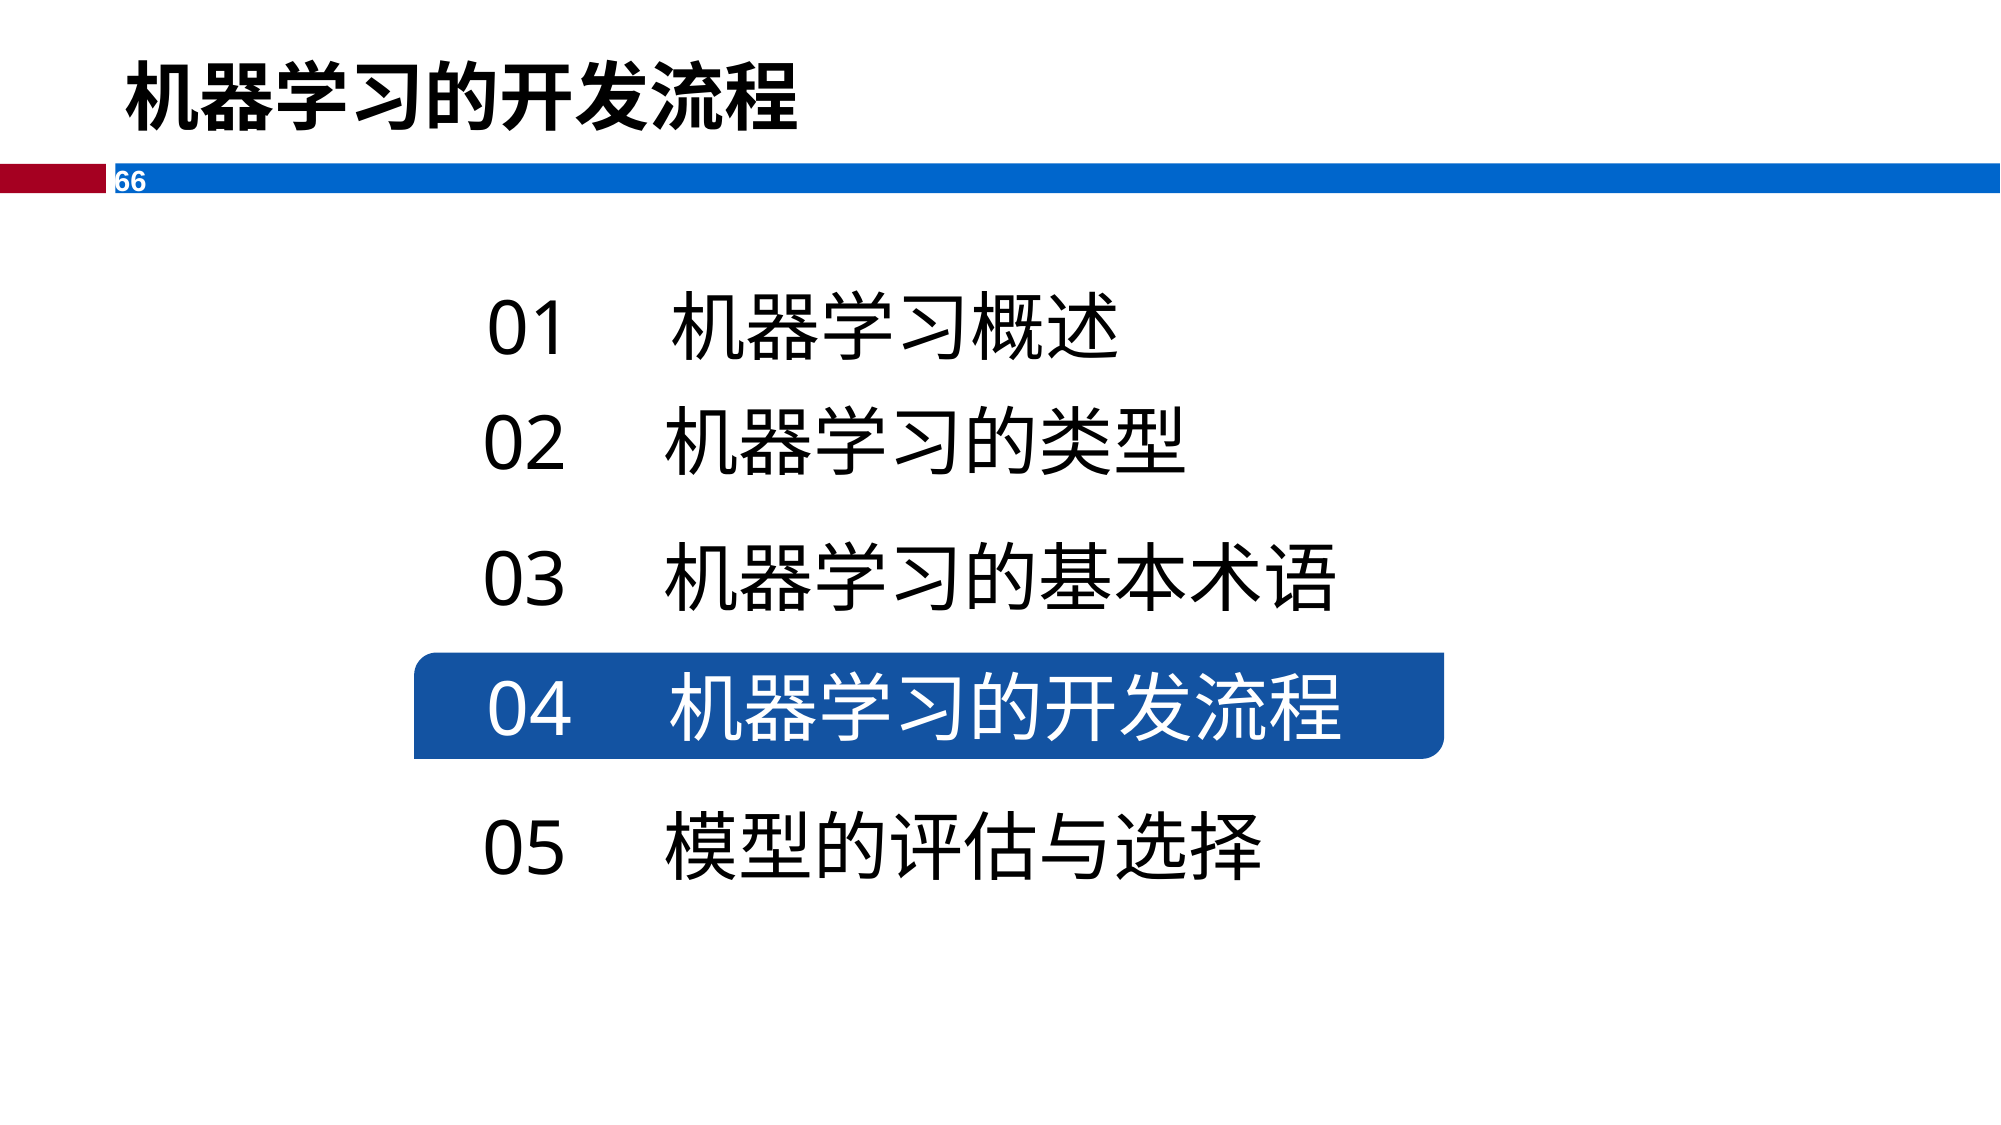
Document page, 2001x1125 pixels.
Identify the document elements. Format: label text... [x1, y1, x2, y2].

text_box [413, 270, 1520, 890]
title 机器学习的开发流程 [109, 38, 2000, 150]
